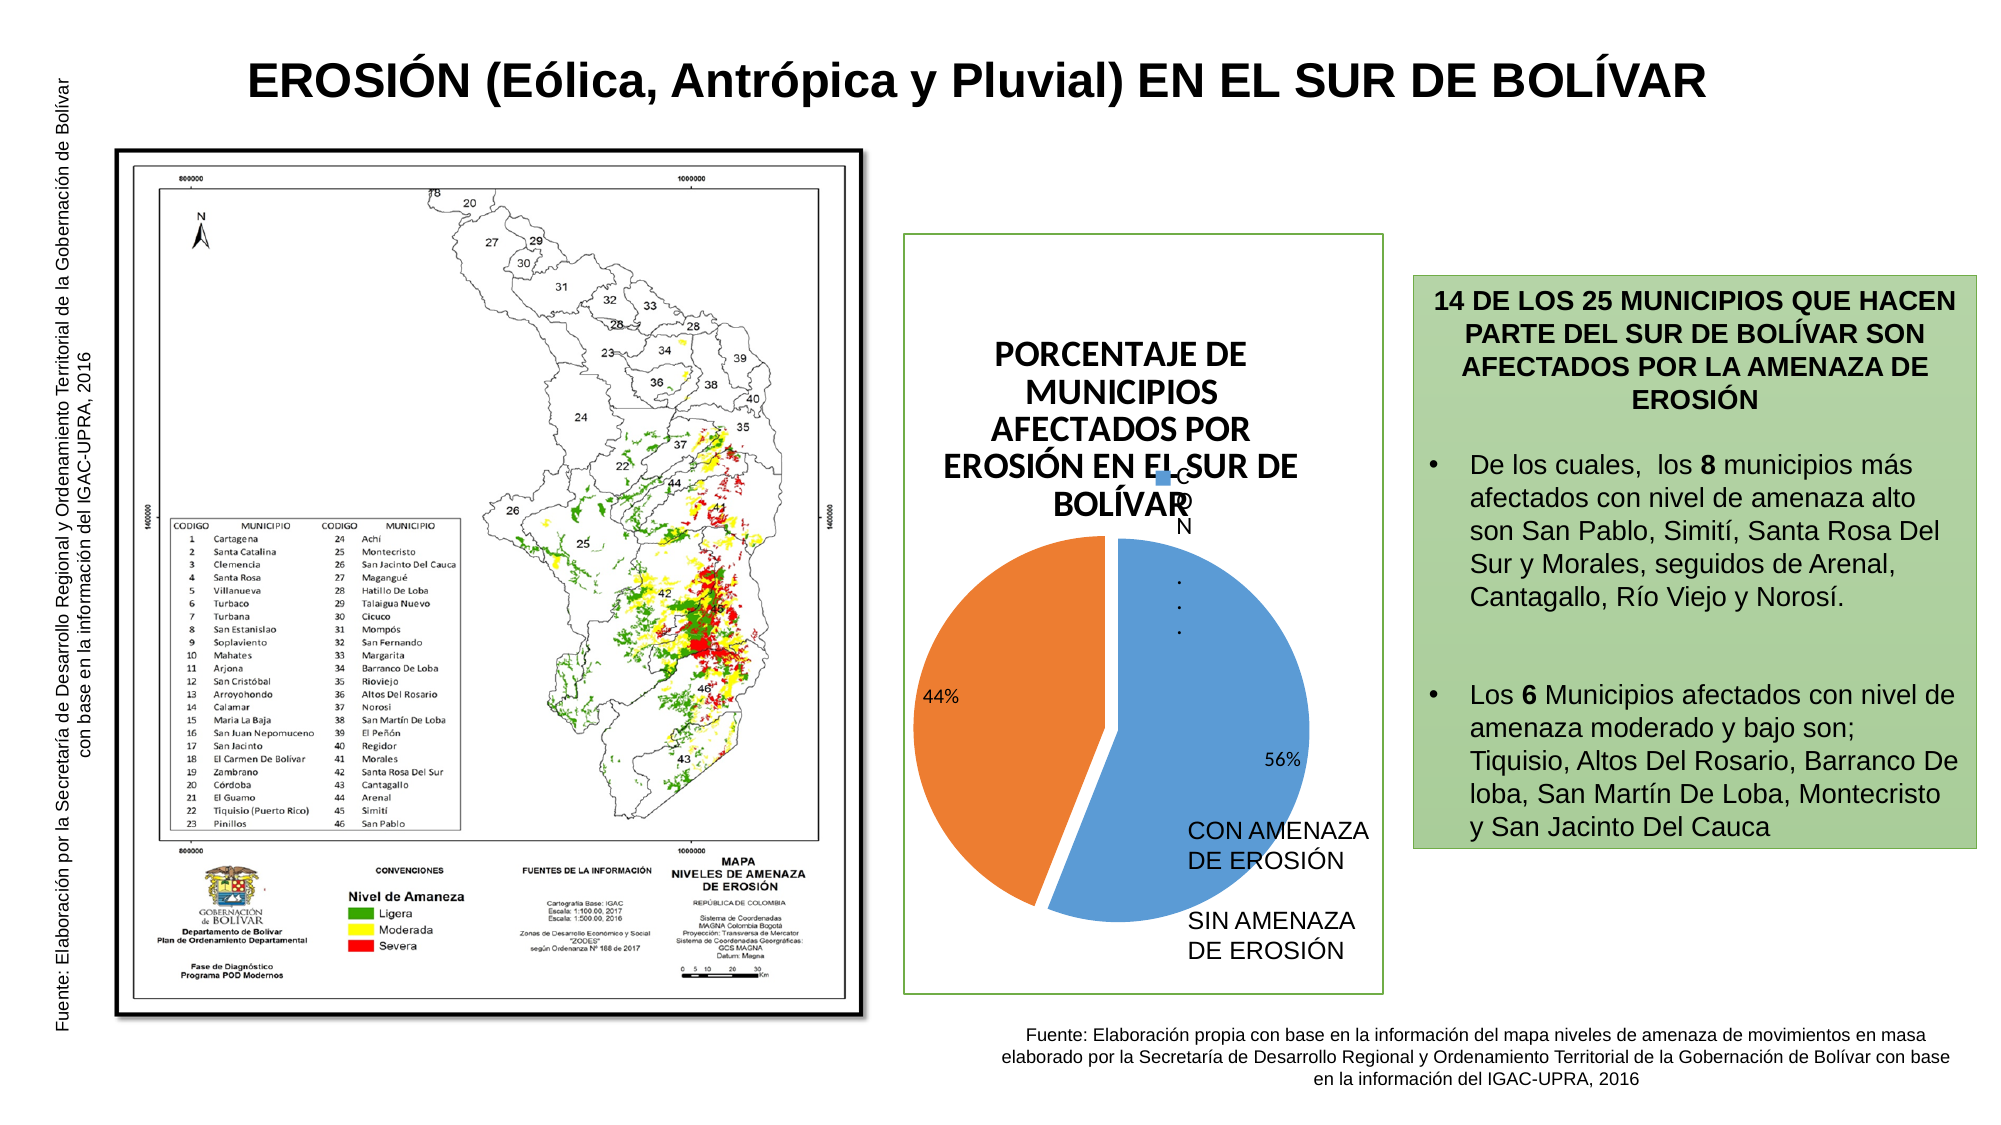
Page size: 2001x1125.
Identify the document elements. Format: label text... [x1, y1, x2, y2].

text_box 14 DE LOS 25 MUNICIPIOS QUE HACEN PARTE DEL SUR DE BOLÍVAR SON AFECTADOS POR LA AMENAZA DE EROSIÓN De los cuales, los 8 municipios más afectados con nivel de amenaza alto son San Pablo, Simití, Santa Rosa Del Sur y Morales, seguidos de Arenal, Cantagallo, Río Viejo y Norosí. Los 6 Municipios afectados con nivel de amenaza moderado y bajo son; Tiquisio, Altos Del Rosario, Barranco De loba, San Martín De Loba, Montecristo y San Jacinto Del Cauca [1413, 275, 1977, 849]
picture [111, 145, 873, 1026]
chart [902, 232, 1385, 996]
text_box EROSIÓN (Eólica, Antrópica y Pluvial) EN EL SUR DE BOLÍVAR [232, 41, 1724, 115]
text_box Fuente: Elaboración propia con base en la información del mapa niveles de amenaza de movimientos en masa elaborado por la Secretaría de Desarrollo Regional y Ordenamiento Territorial de la Gobernación de Bolívar con base en la información del IGAC-UPRA, 2016 [977, 1015, 1977, 1097]
text_box Fuente: Elaboración por la Secretaría de Desarrollo Regional y Ordenamiento Territorial de la Gobernación de Bolívar con base en la información del IGAC-UPRA, 2016 [42, 56, 102, 1055]
